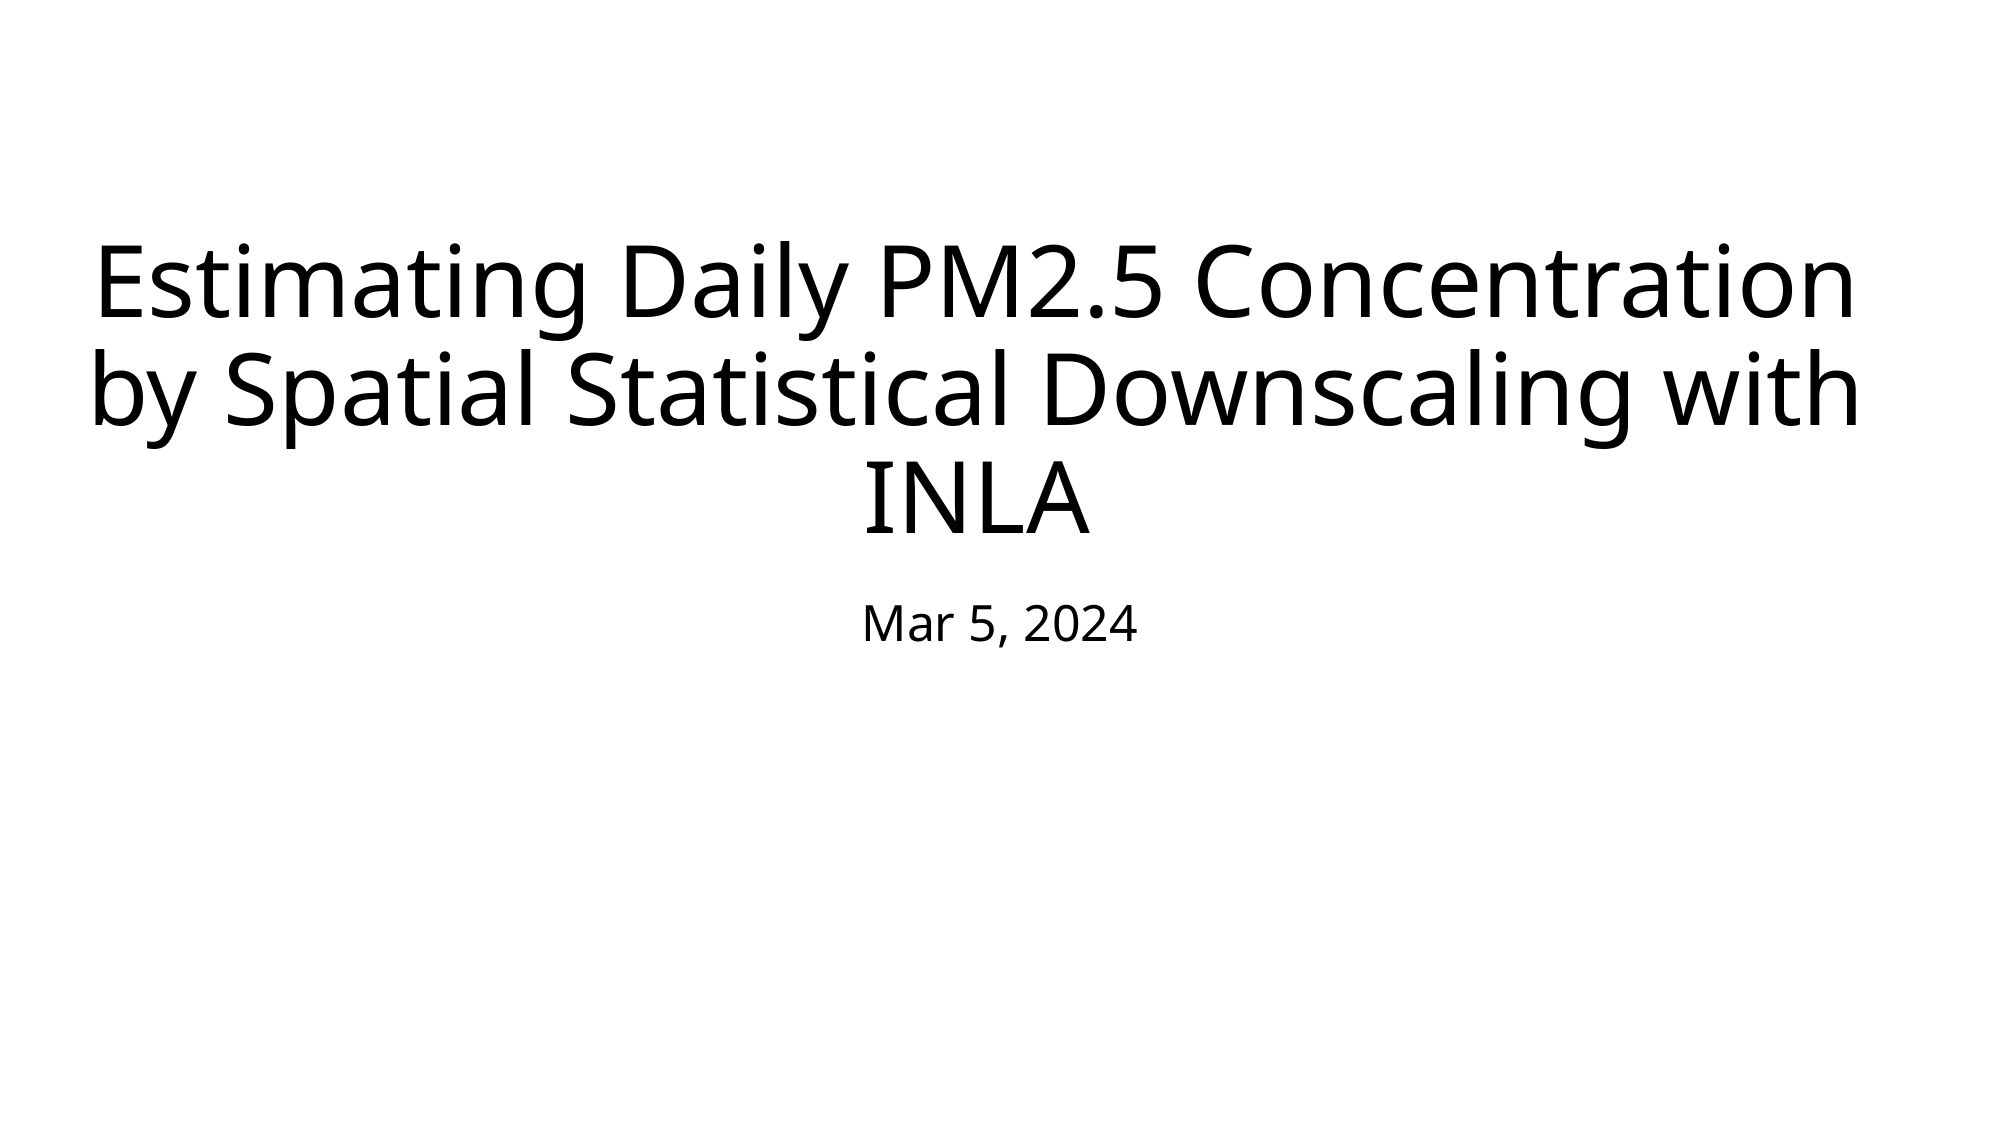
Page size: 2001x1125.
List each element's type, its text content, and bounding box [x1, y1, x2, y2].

subtitle Mar 5, 2024 [249, 590, 1750, 863]
title Estimating Daily PM2.5 Concentration by Spatial Statistical Downscaling with INLA [44, 204, 1910, 563]
